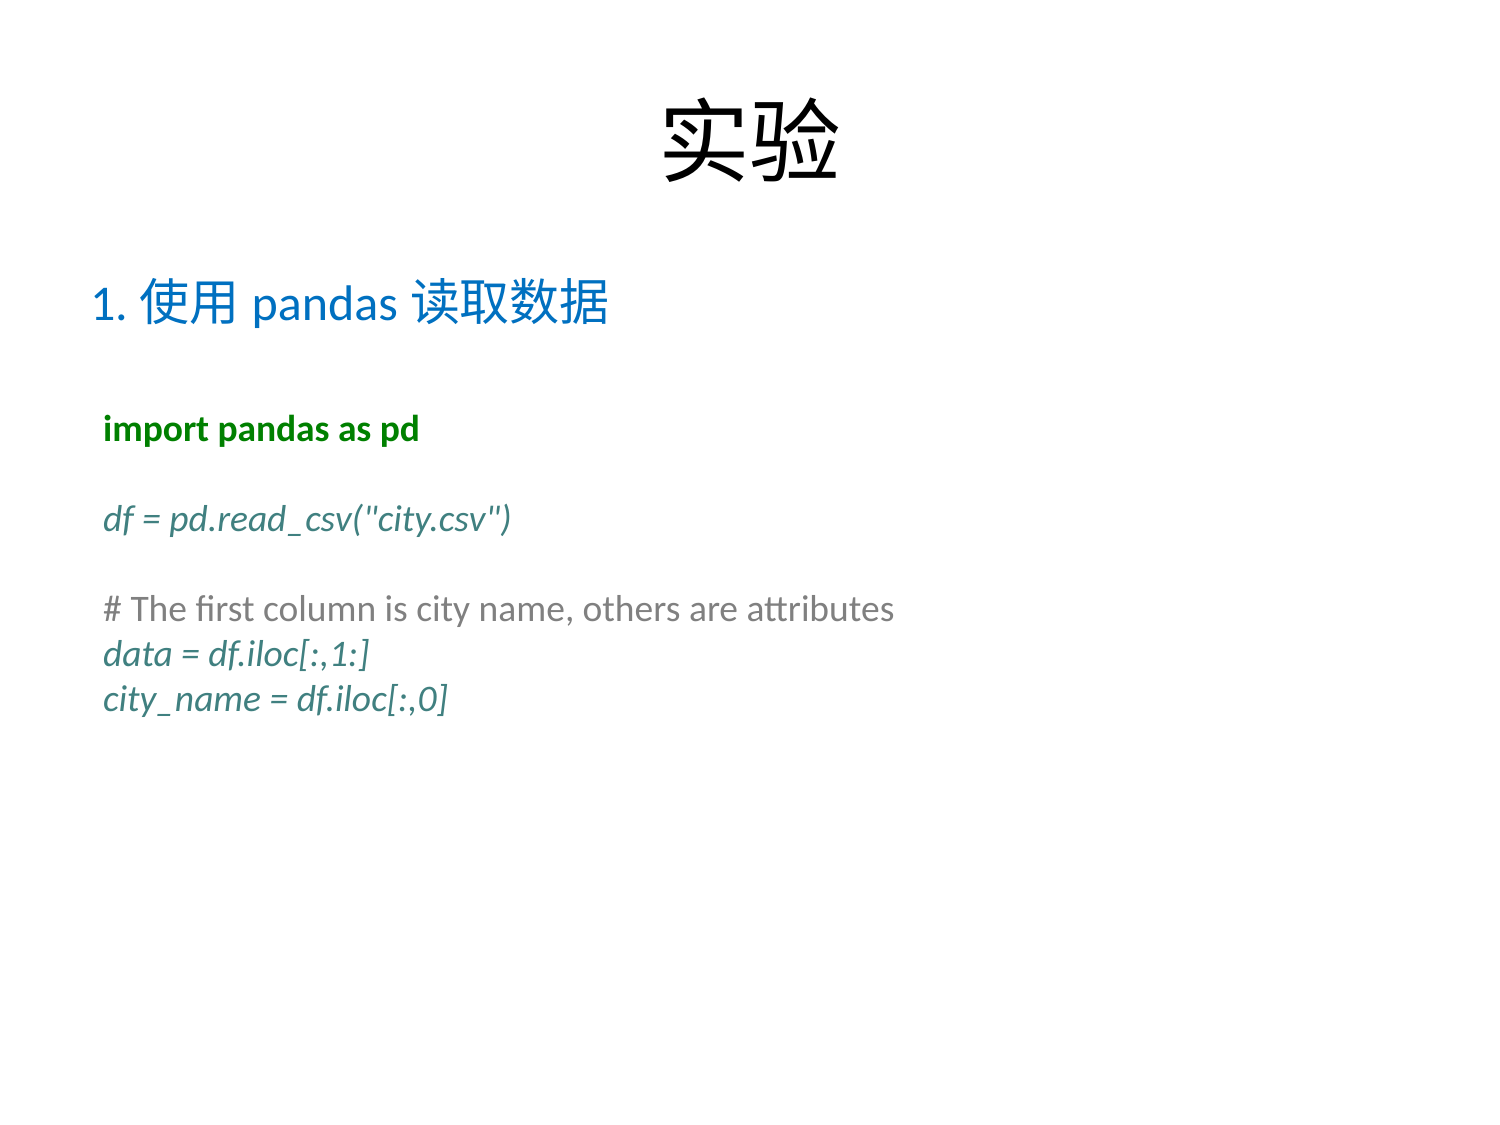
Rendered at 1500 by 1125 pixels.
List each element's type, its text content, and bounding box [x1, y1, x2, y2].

list 1.使用pandas读取数据 [75, 262, 1425, 1005]
title 实验 [75, 45, 1425, 233]
text_box import pandas as pd df = pd.read_csv("city.csv") # The first column is city name, others are attributes data = df.iloc[:,1:] city_name = df.iloc[:,0] [88, 397, 1081, 727]
